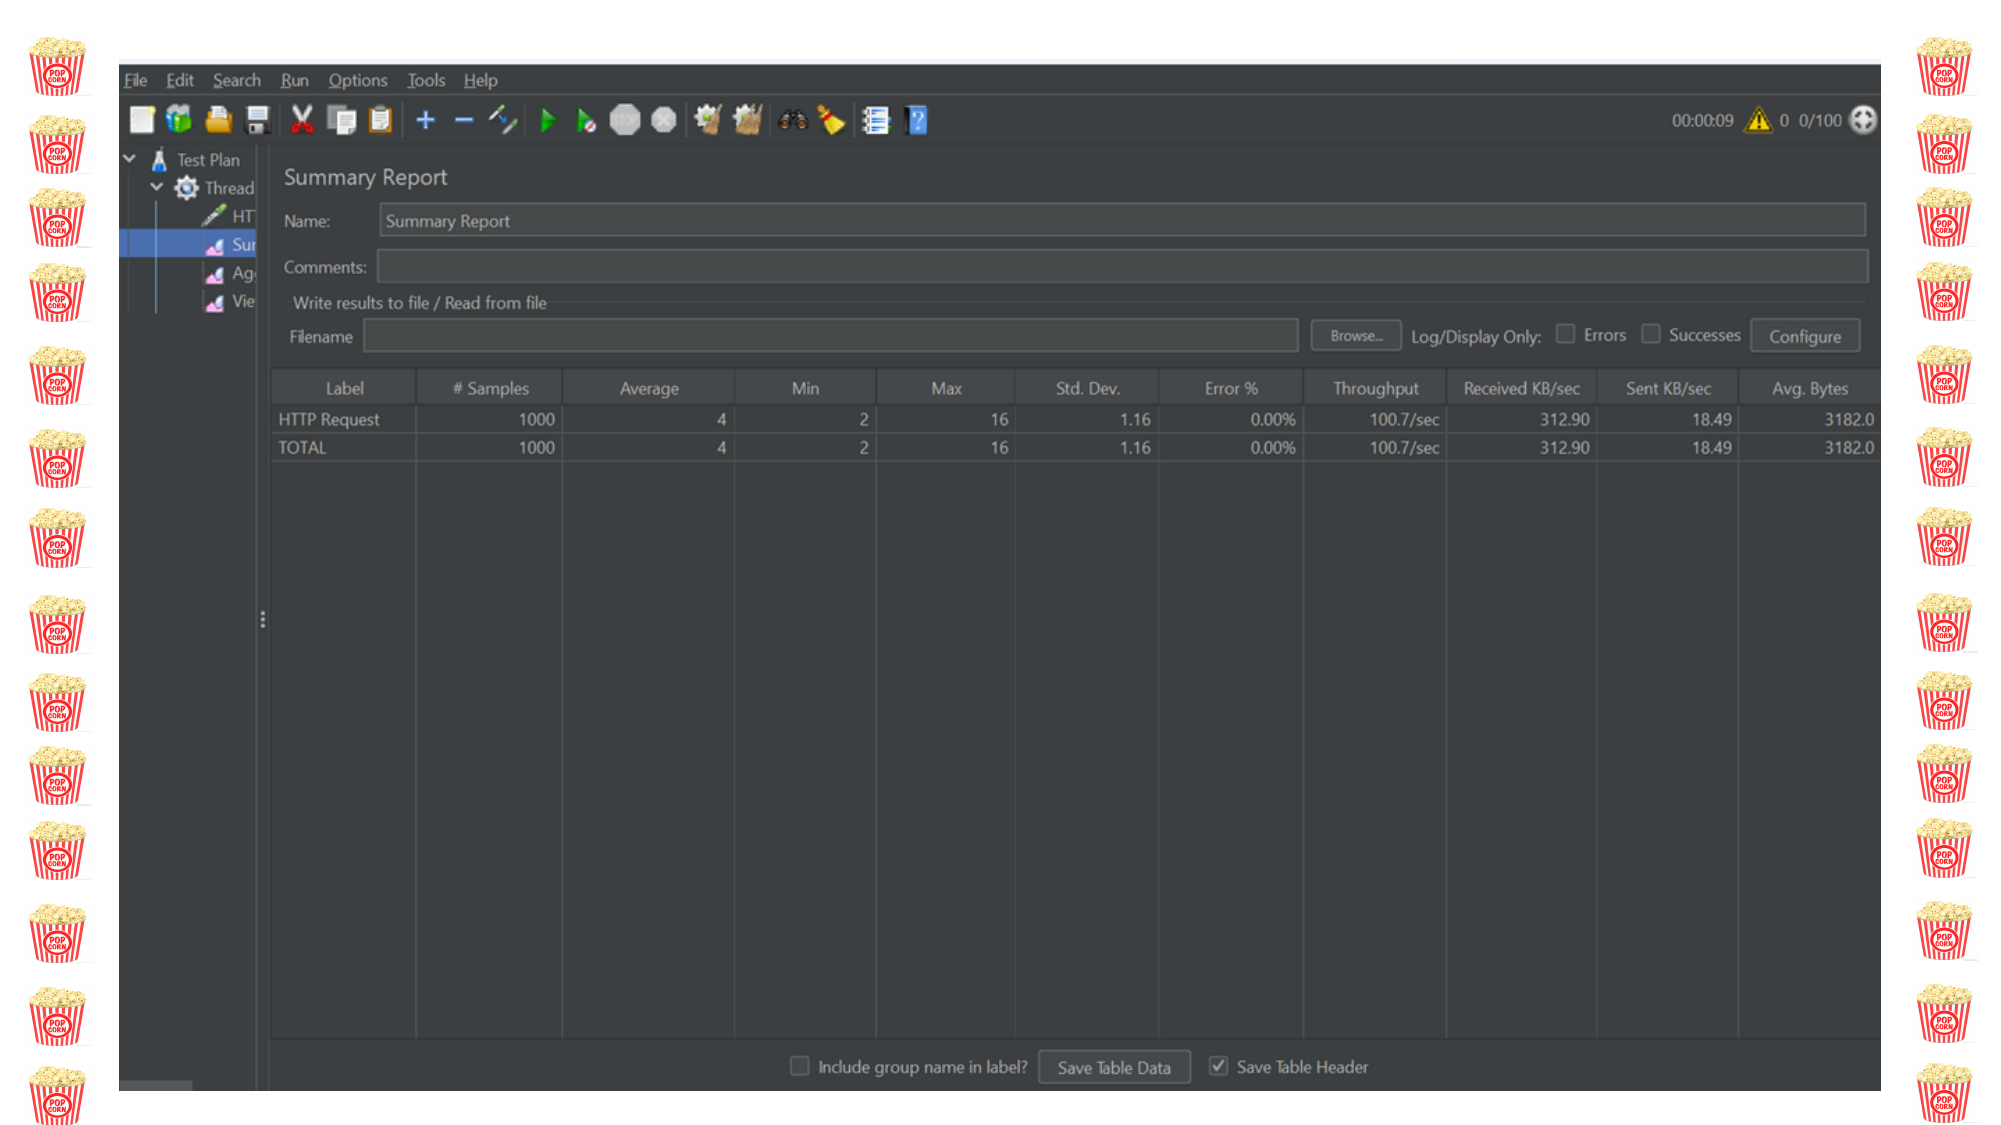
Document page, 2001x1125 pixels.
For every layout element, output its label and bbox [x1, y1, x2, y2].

text_box [21, 33, 1979, 1125]
